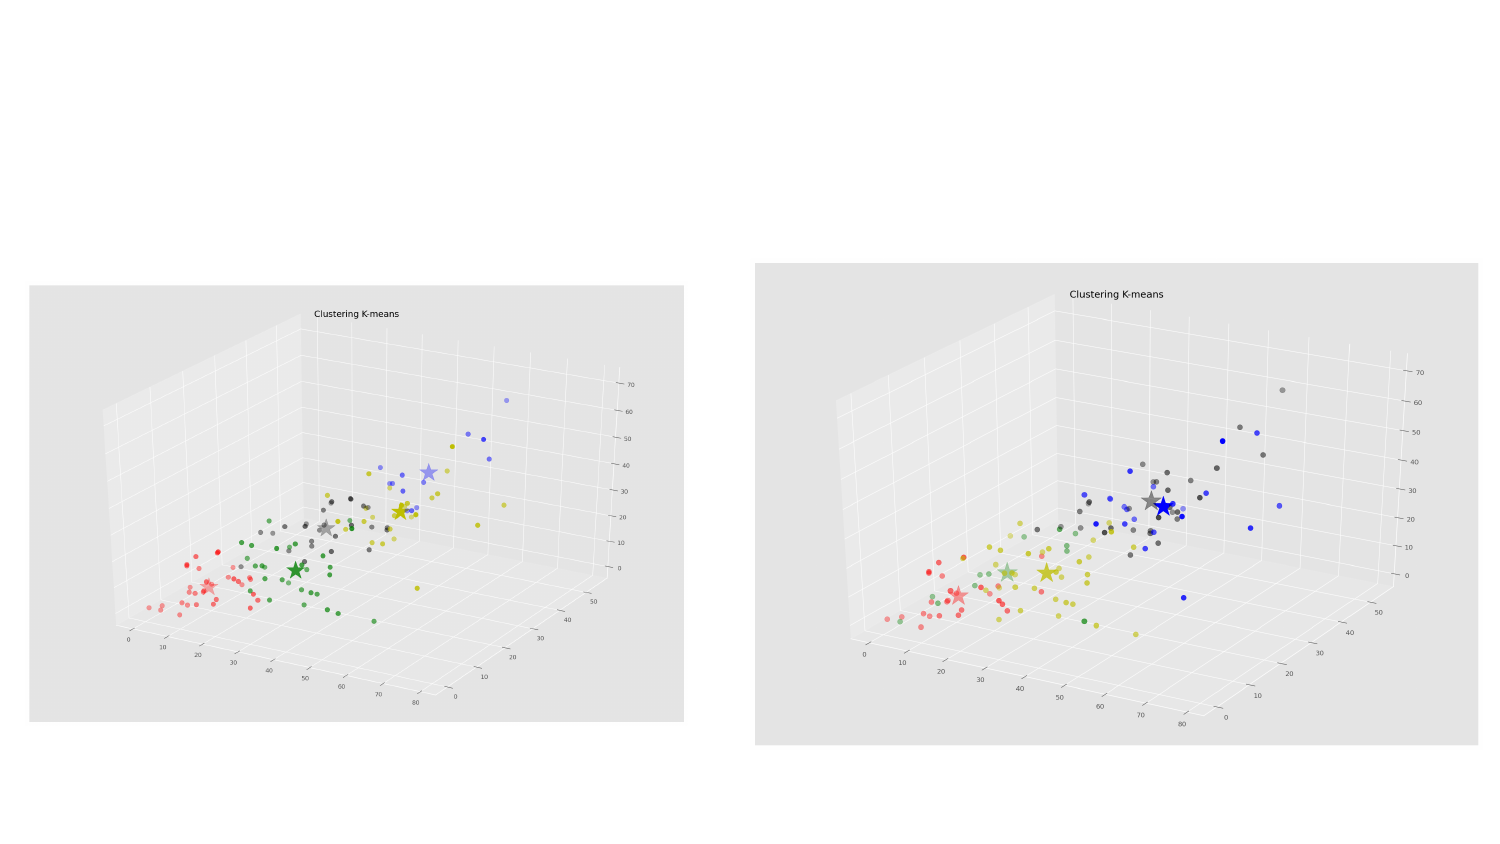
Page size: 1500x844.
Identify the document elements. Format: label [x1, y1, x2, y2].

picture [25, 281, 688, 726]
picture [749, 257, 1483, 750]
